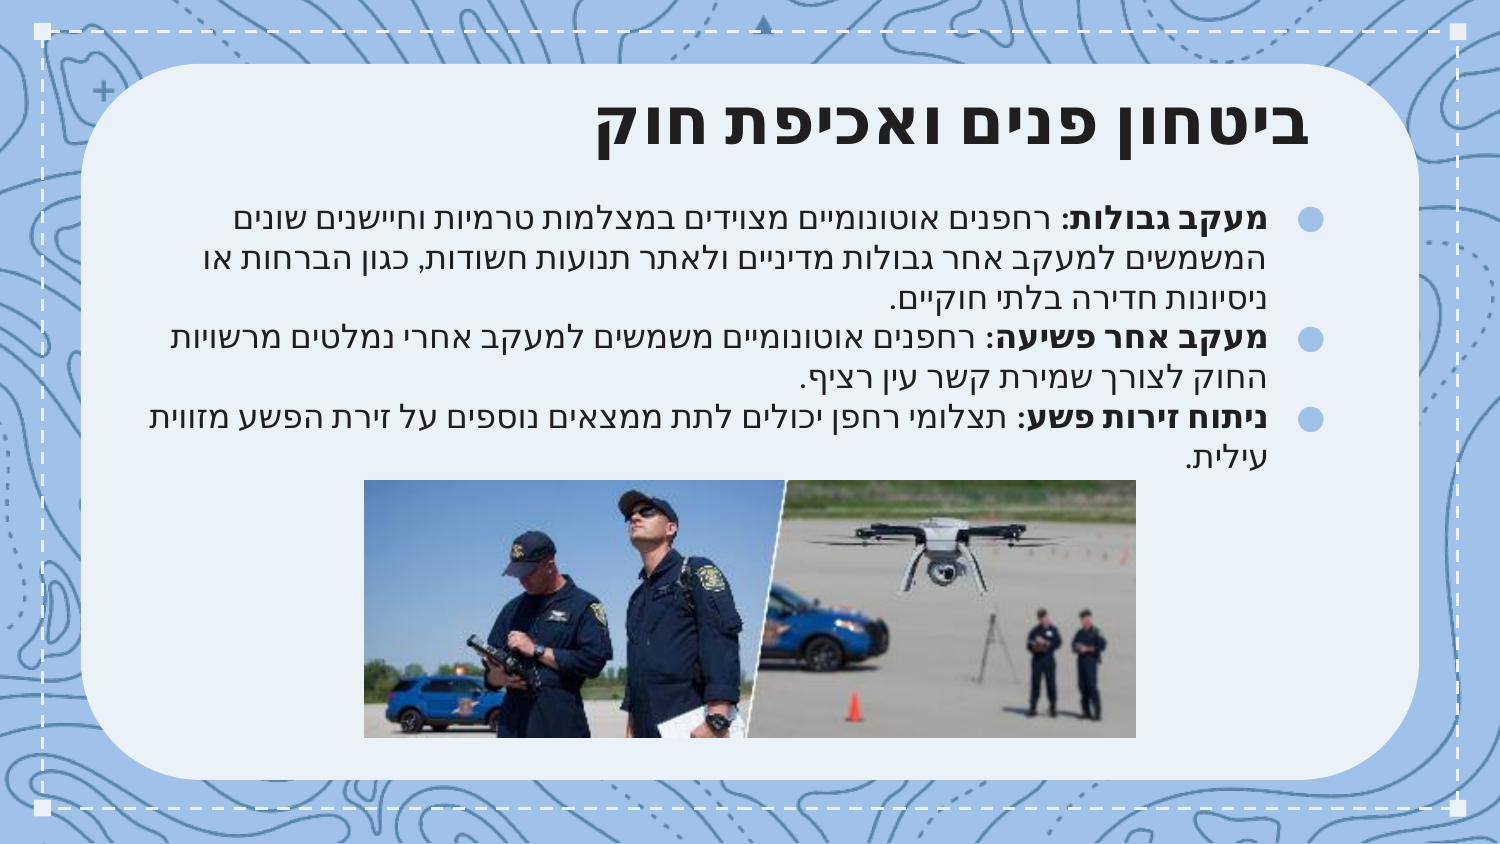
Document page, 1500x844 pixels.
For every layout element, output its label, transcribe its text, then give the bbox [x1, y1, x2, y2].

title ביטחון פנים ואכיפת חוק [47, 50, 1343, 162]
subtitle מעקב גבולות: רחפנים אוטונומיים מצוידים במצלמות טרמיות וחיישנים שונים המשמשים למעקב אחר גבולות מדיניים ולאתר תנועות חשודות, כגון הברחות או ניסיונות חדירה בלתי חוקיים. מעקב אחר פשיעה: רחפנים אוטונומיים משמשים למעקב אחרי נמלטים מרשויות החוק לצורך שמירת קשר עין רציף. ניתוח זירות פשע: תצלומי רחפן יכולים לתת ממצאים נוספים על זירת הפשע מזווית עילית. [129, 180, 1360, 738]
picture [0, 0, 1500, 843]
